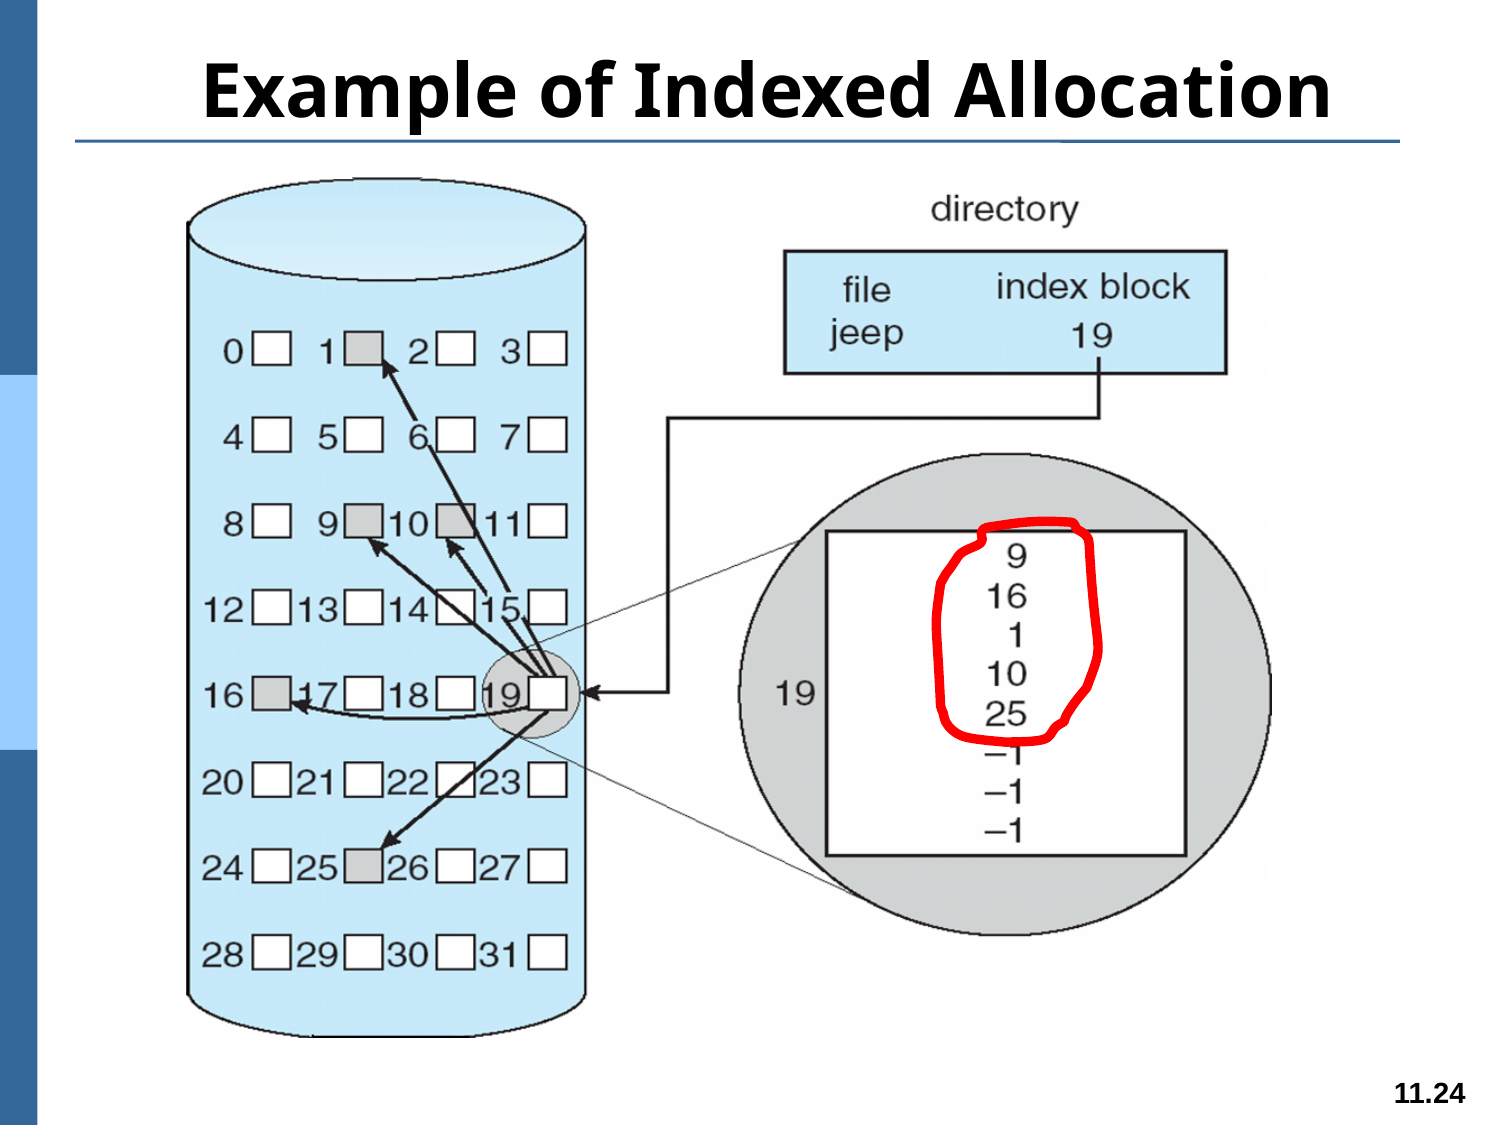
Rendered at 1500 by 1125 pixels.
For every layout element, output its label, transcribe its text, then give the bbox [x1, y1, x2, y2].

title Example of Indexed Allocation [92, 45, 1443, 141]
picture [184, 177, 1273, 1038]
